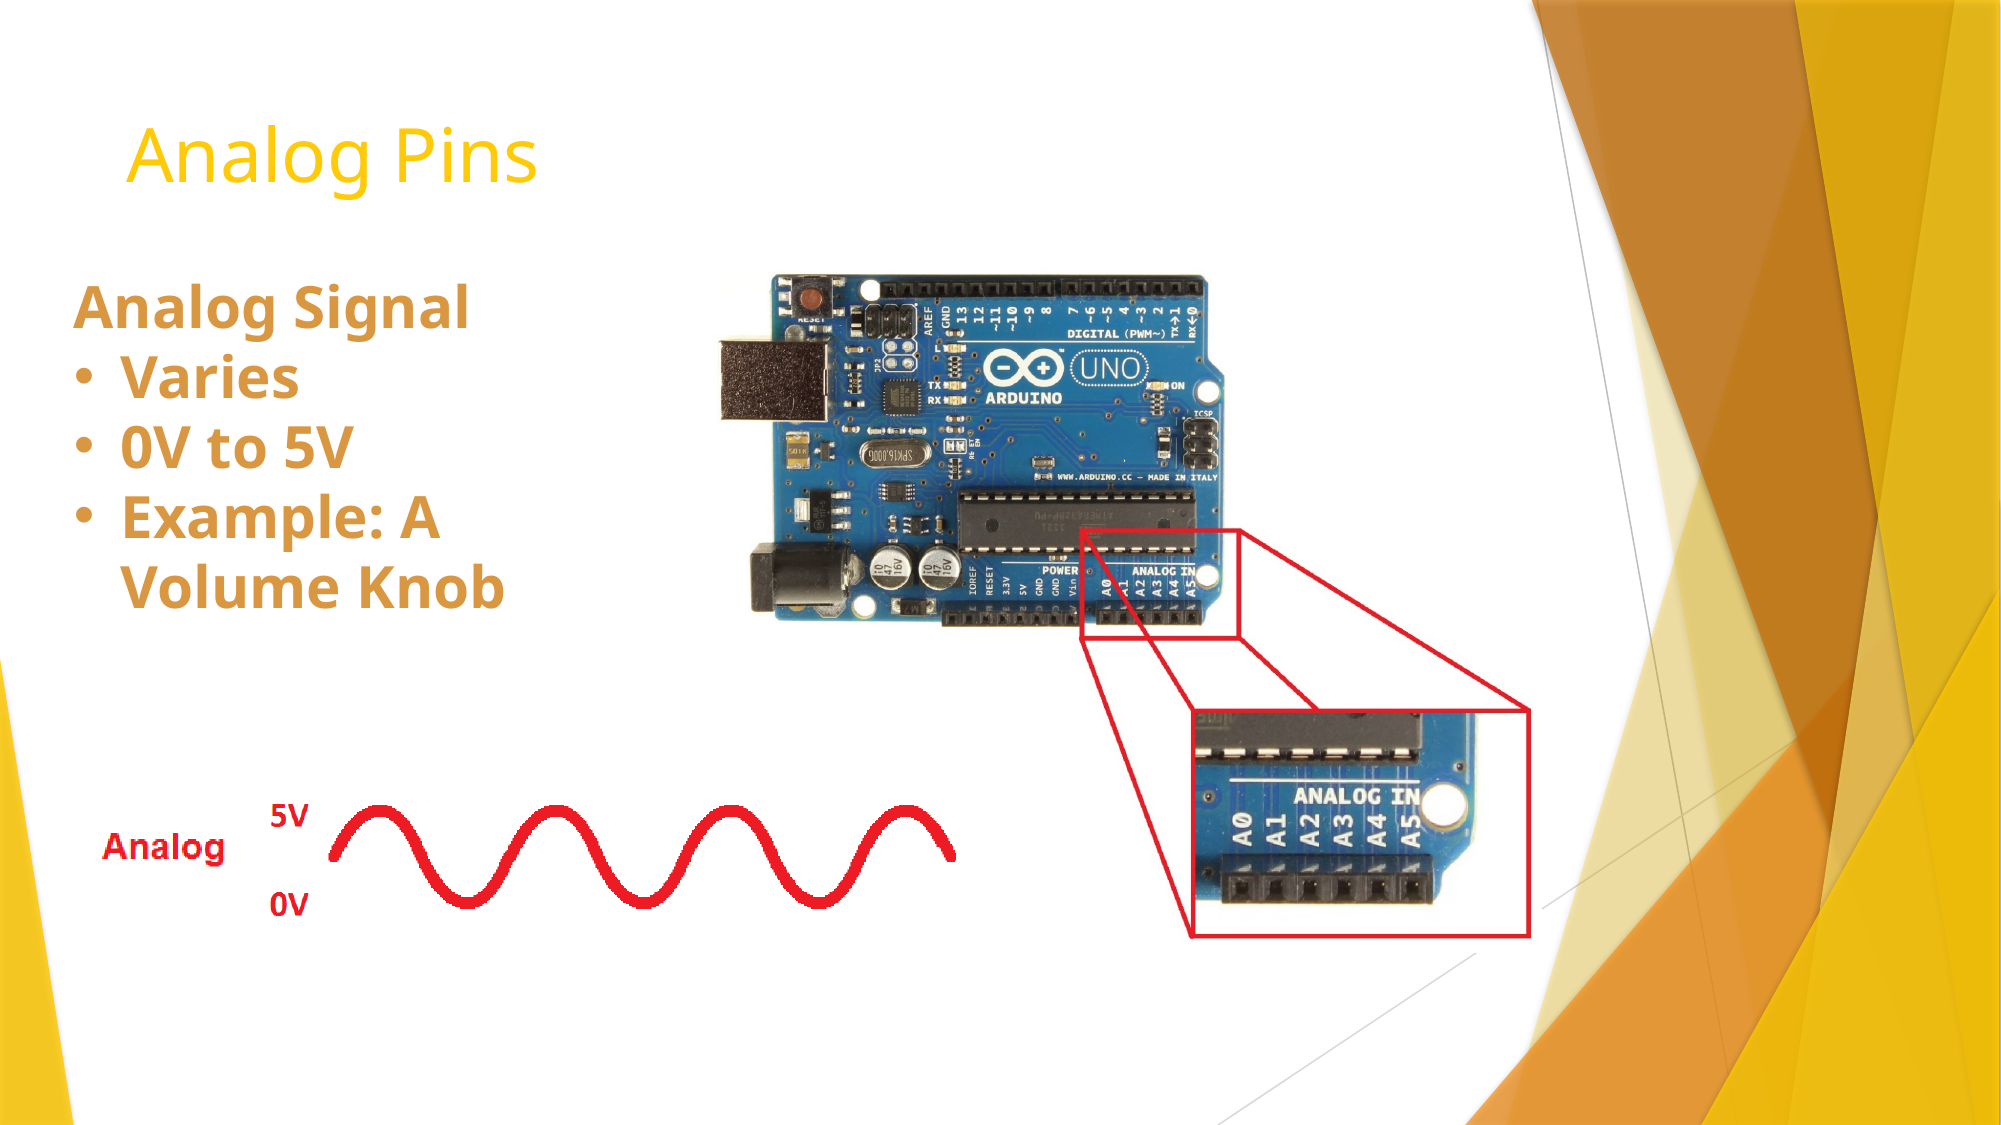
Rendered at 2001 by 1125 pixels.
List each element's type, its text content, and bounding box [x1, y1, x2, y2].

title Analog Pins [111, 99, 1522, 317]
picture [77, 241, 1543, 1049]
text_box Analog Signal Varies 0V to 5V Example: A Volume Knob [58, 262, 665, 628]
